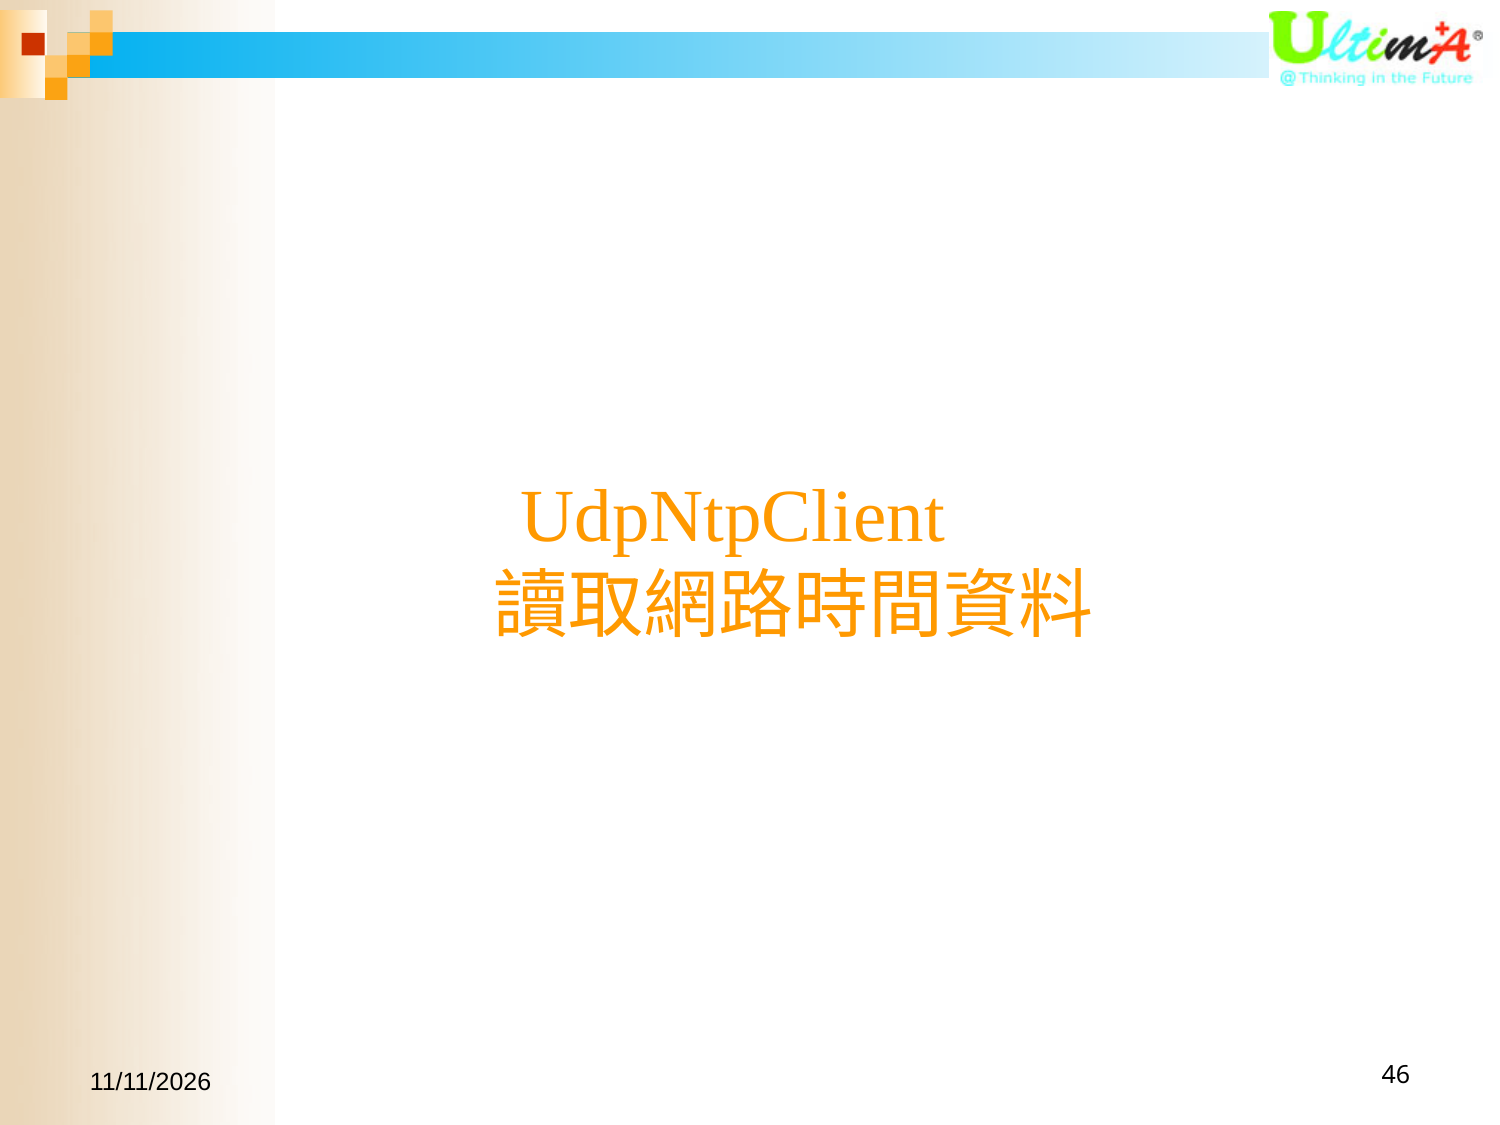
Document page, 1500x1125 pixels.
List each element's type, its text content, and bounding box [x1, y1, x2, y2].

picture [1269, 11, 1483, 86]
text_box 2016/10/22 [75, 1024, 425, 1103]
title UdpNtpClient 讀取網路時間資料 [214, 444, 1252, 670]
text_box 46 [1074, 1024, 1425, 1100]
